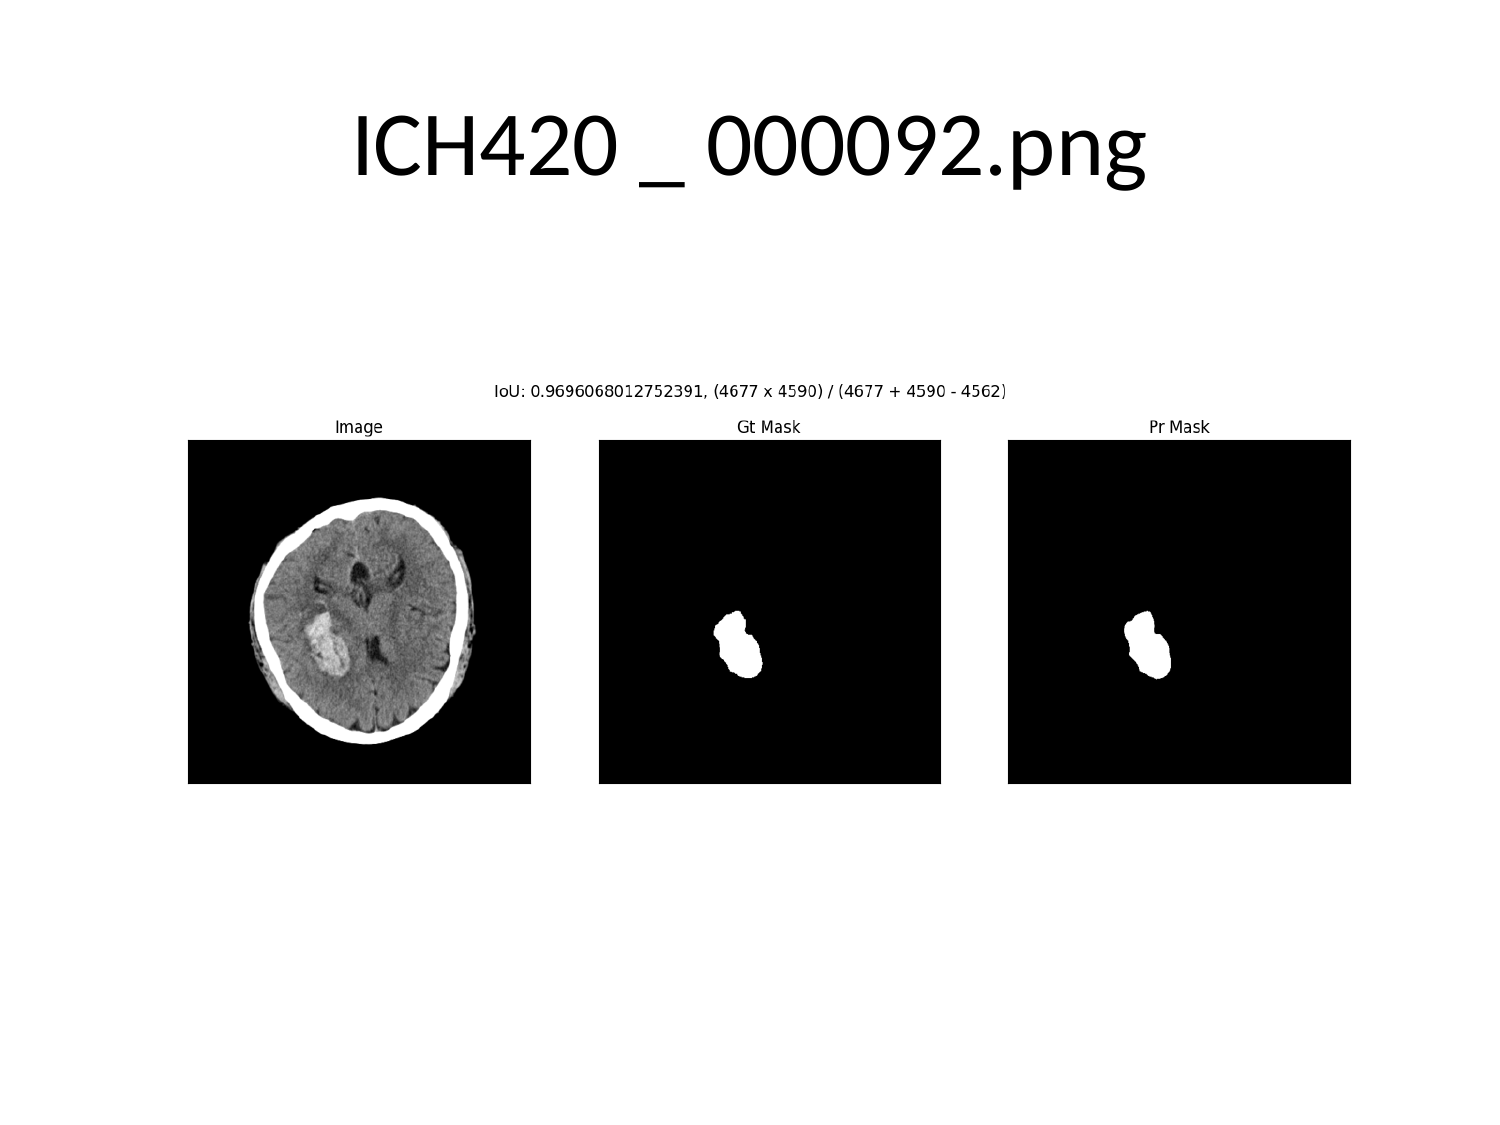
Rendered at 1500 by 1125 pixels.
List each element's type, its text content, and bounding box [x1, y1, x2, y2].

title ICH420 _ 000092.png [75, 45, 1425, 233]
picture [0, 374, 1500, 844]
